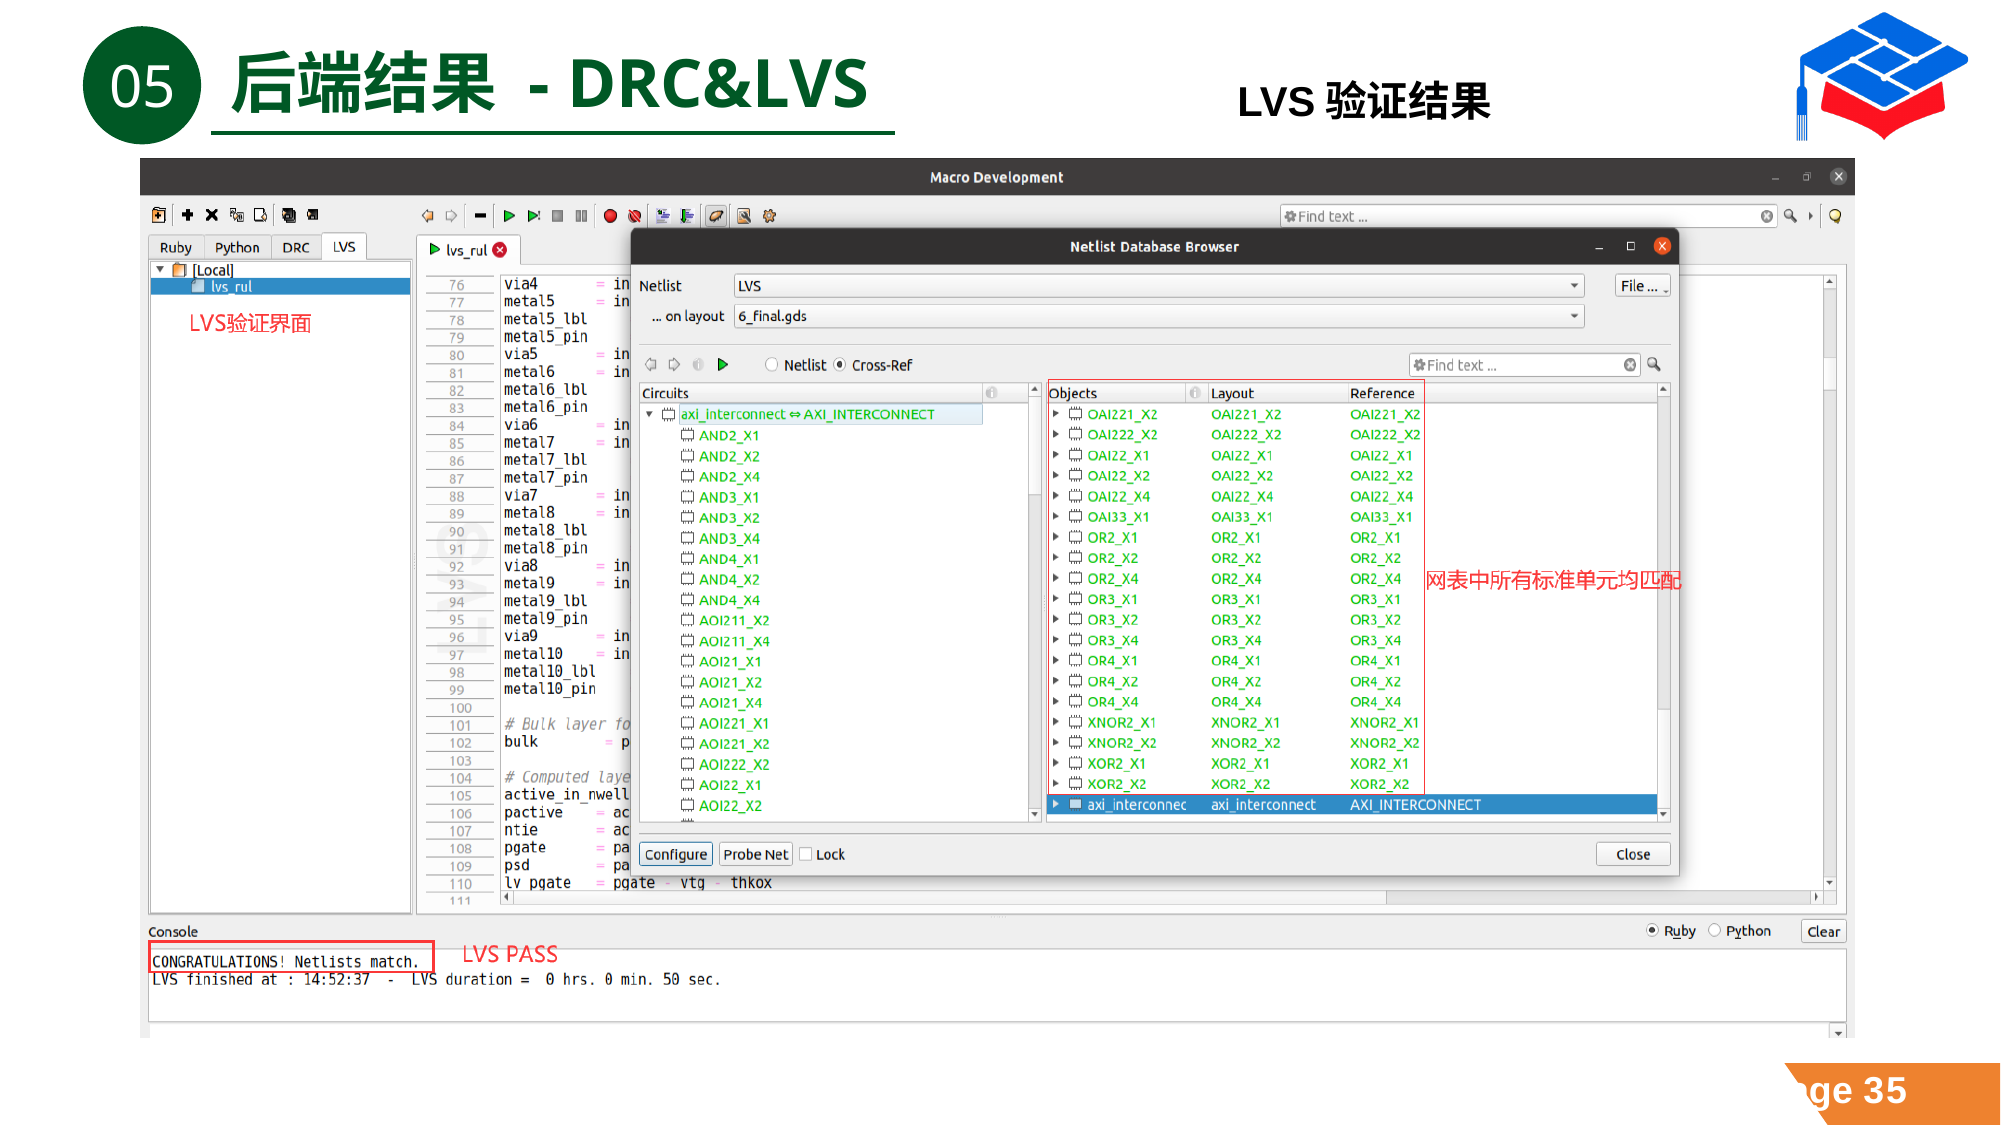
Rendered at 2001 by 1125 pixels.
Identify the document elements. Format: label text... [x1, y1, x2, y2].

text_box 后端结果 - DRC&LVS [218, 35, 1073, 127]
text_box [70, 25, 215, 145]
text_box LVS验证结果 [1058, 67, 1671, 133]
picture [1767, 12, 2000, 142]
picture [139, 158, 1856, 1038]
